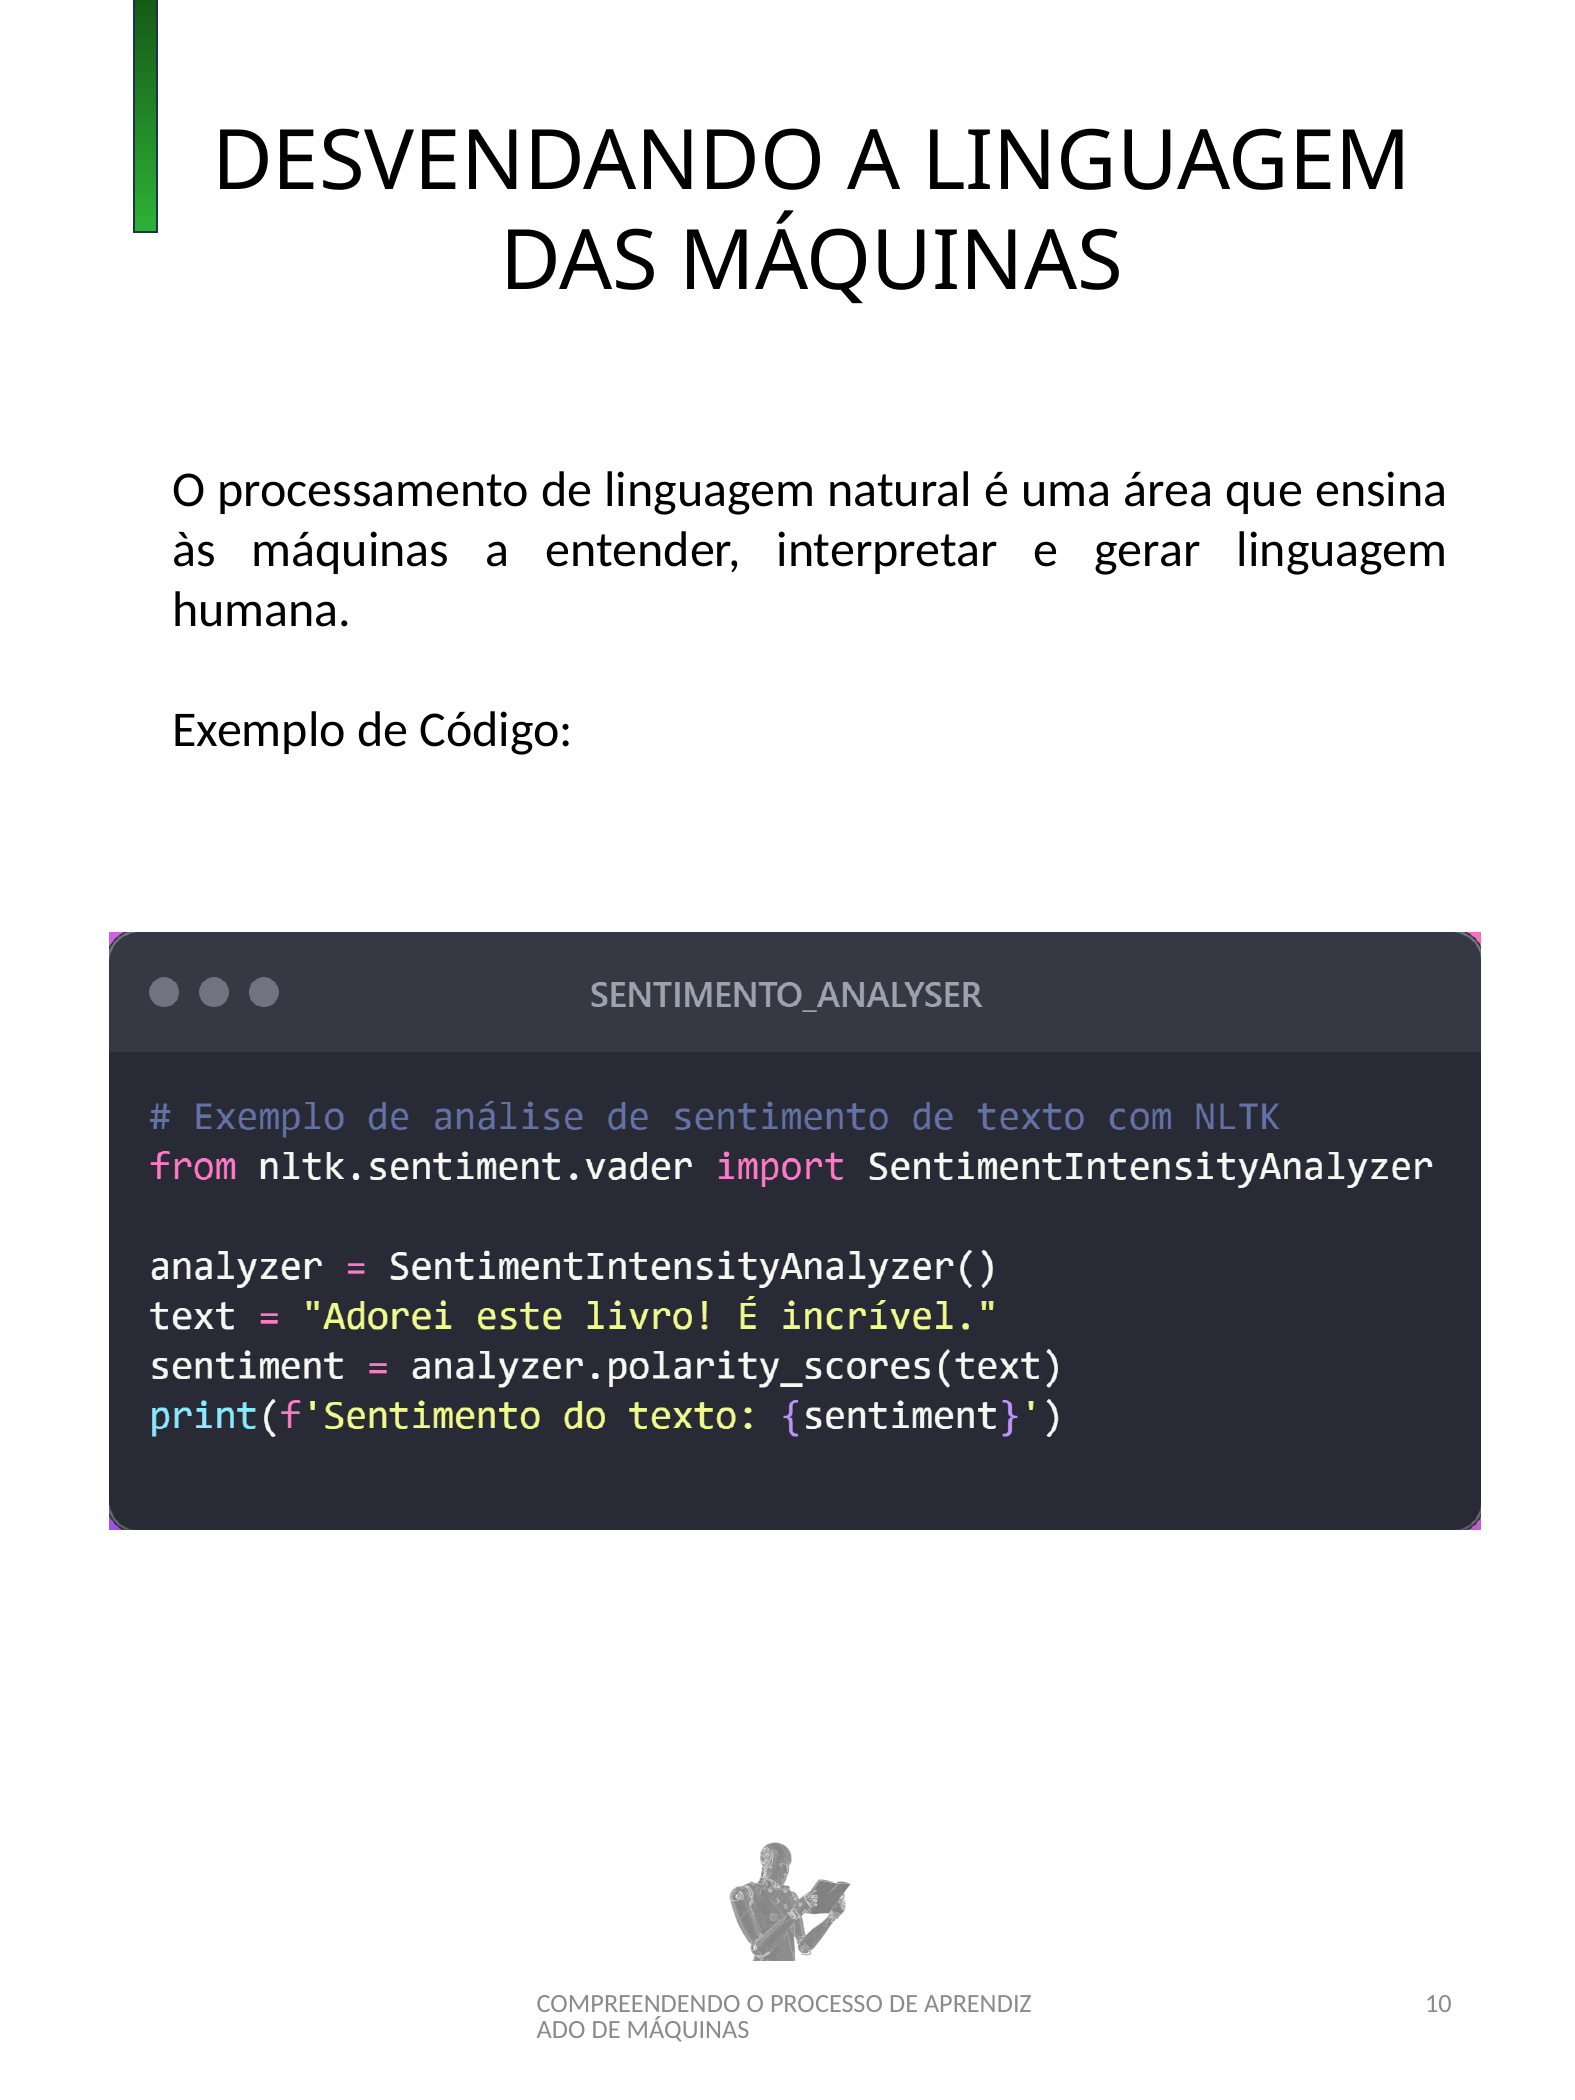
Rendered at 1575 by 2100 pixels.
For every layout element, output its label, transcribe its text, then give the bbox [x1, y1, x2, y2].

picture [709, 1838, 866, 1961]
picture [109, 932, 1481, 1530]
text_box O processamento de linguagem natural é uma área que ensina às máquinas a entender, interpretar e gerar linguagem humana. Exemplo de Código: [157, 448, 1464, 764]
text_box [133, 0, 158, 233]
slide_number 10 [1112, 1946, 1467, 2059]
text_box DESVENDANDO A LINGUAGEM DAS MÁQUINAS [159, 98, 1465, 314]
footer COMPREENDENDO O PROCESSO DE APRENDIZADO DE MÁQUINAS [521, 1946, 1054, 2059]
